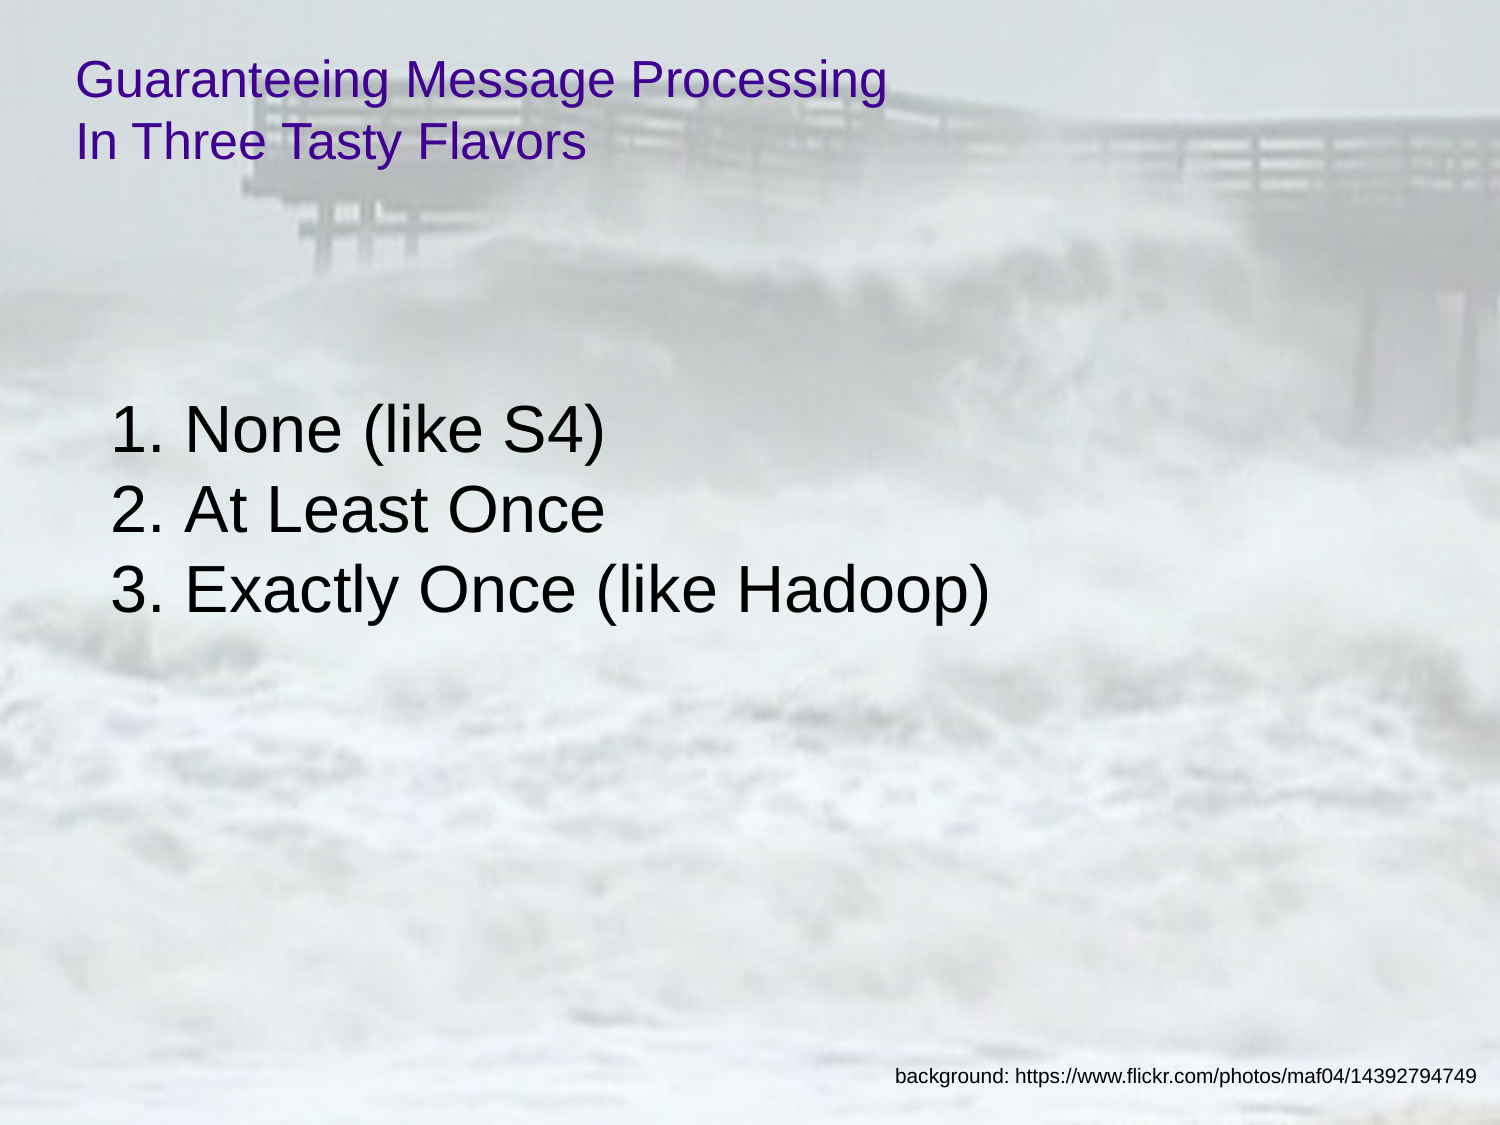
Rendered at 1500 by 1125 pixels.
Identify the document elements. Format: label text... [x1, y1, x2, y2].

text_box background: https://www.flickr.com/photos/maf04/14392794749 [880, 1055, 1489, 1110]
title Guaranteeing Message Processing In Three Tasty Flavors [74, 44, 1426, 330]
text_box None (like S4) At Least Once Exactly Once (like Hadoop) [95, 378, 1425, 634]
